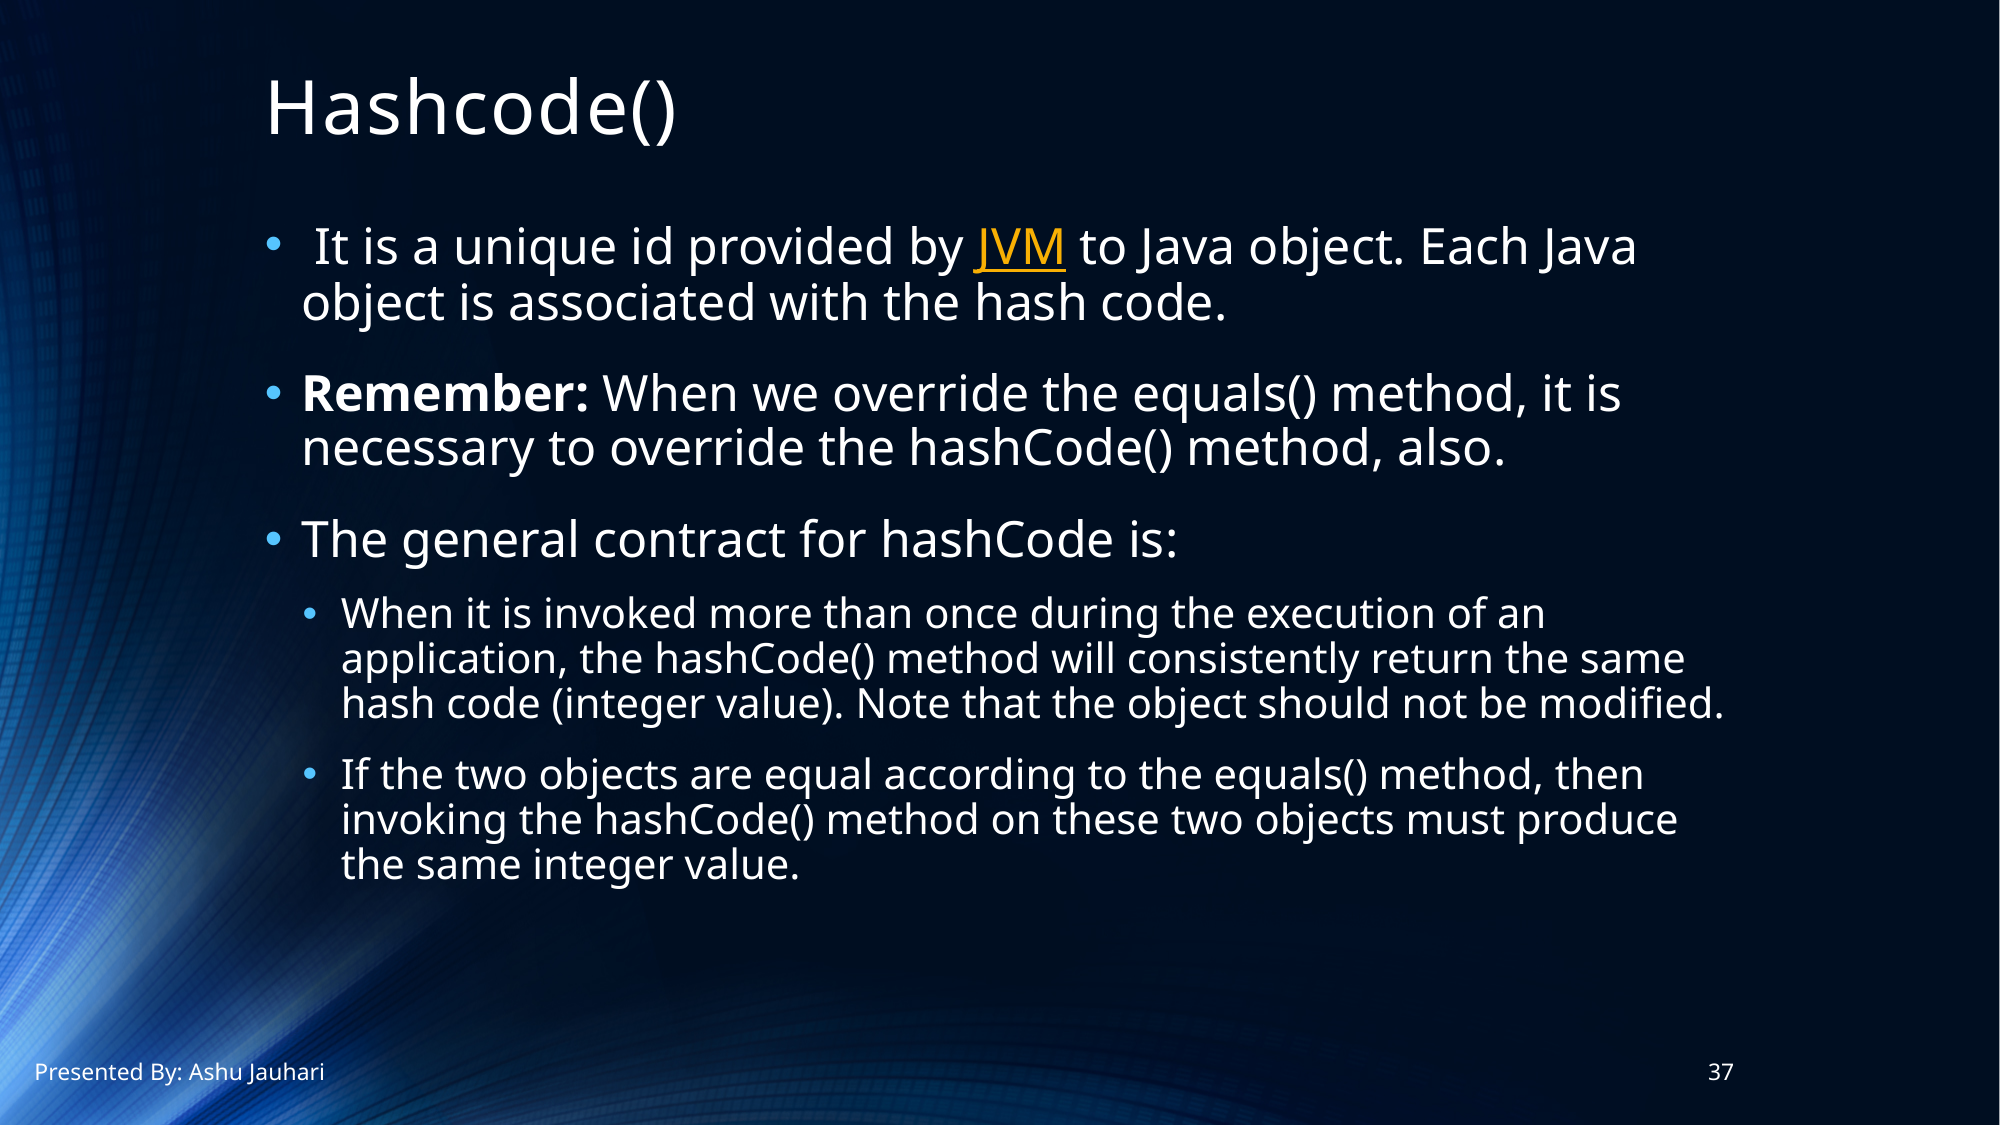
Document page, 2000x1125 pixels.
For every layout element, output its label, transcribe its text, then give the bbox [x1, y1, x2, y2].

footer Presented By: Ashu Jauhari [19, 1050, 1325, 1096]
picture [0, 0, 2000, 1125]
slide_number 37 [1612, 1050, 1750, 1096]
title Hashcode() [249, 62, 1750, 173]
list It is a unique id provided by JVM to Java object. Each Java object is associated with the hash code. Remember: When we override the equals() method, it is necessary to override the hashCode() method, also. The general contract for hashCode is: When it is invoked more than once during the execution of an application, the hashCode() method will consistently return the same hash code (integer value). Note that the object should not be modified. If the two objects are equal according to the equals() method, then invoking the hashCode() method on these two objects must produce the same integer value. [249, 208, 1749, 988]
